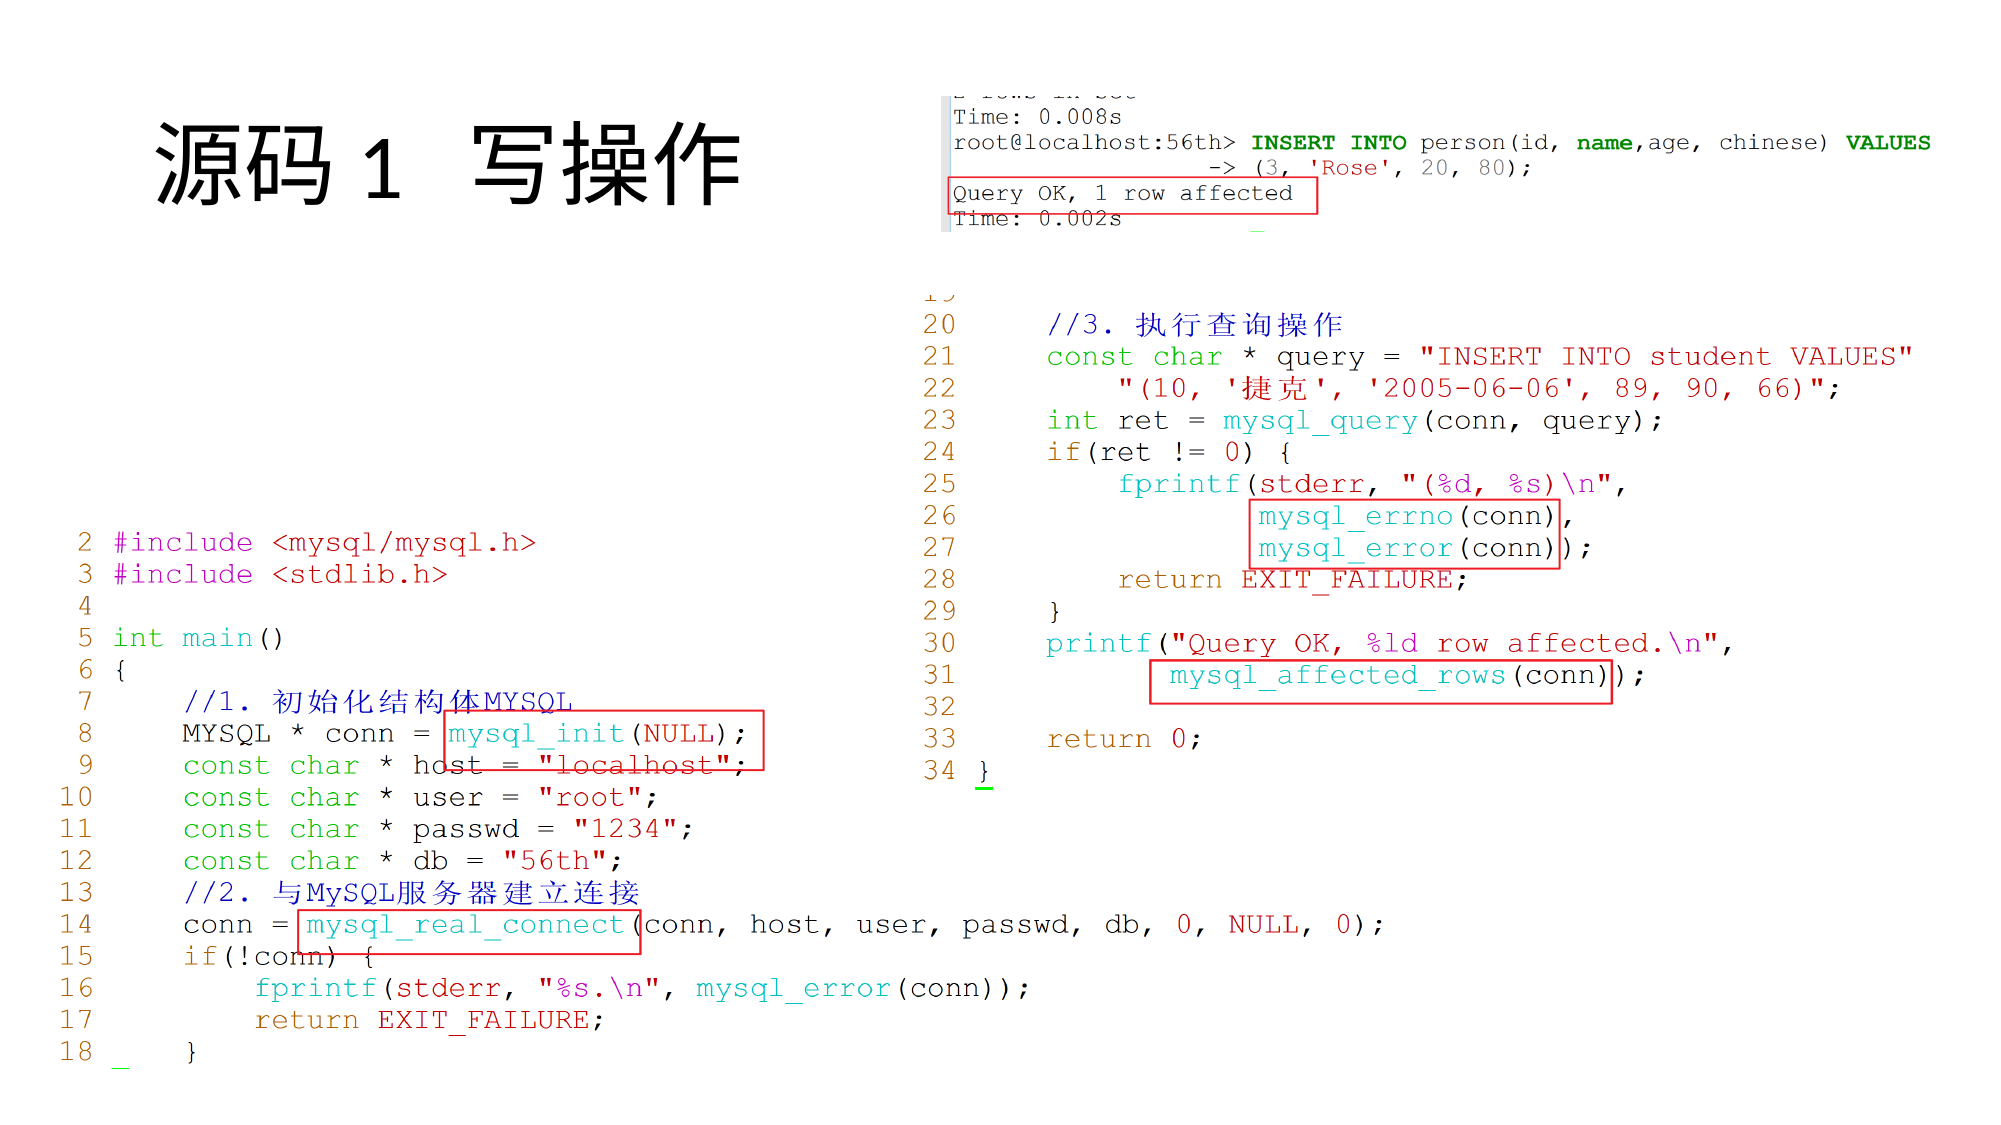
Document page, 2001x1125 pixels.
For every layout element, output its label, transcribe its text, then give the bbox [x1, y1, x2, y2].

title 源码1 写操作 [137, 59, 1863, 278]
picture [941, 96, 1937, 233]
picture [52, 295, 1990, 1069]
